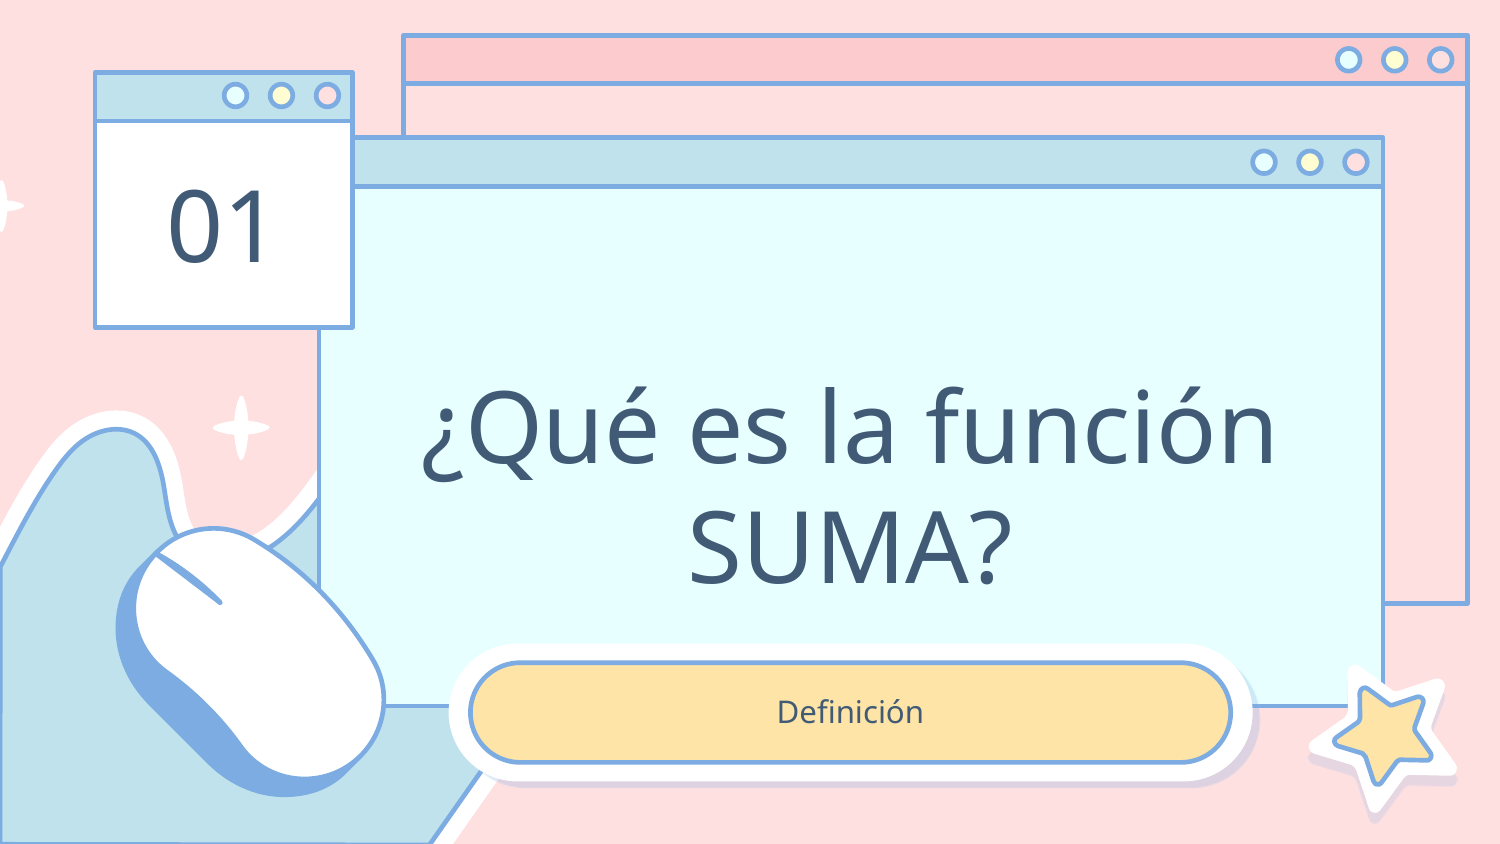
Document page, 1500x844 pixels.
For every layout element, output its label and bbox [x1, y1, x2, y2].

text_box [318, 137, 1384, 707]
text_box [149, 516, 354, 806]
text_box [94, 72, 353, 328]
text_box [448, 643, 1253, 782]
text_box [223, 83, 340, 108]
text_box [403, 34, 1468, 604]
text_box [212, 395, 270, 460]
text_box [1283, 634, 1483, 829]
